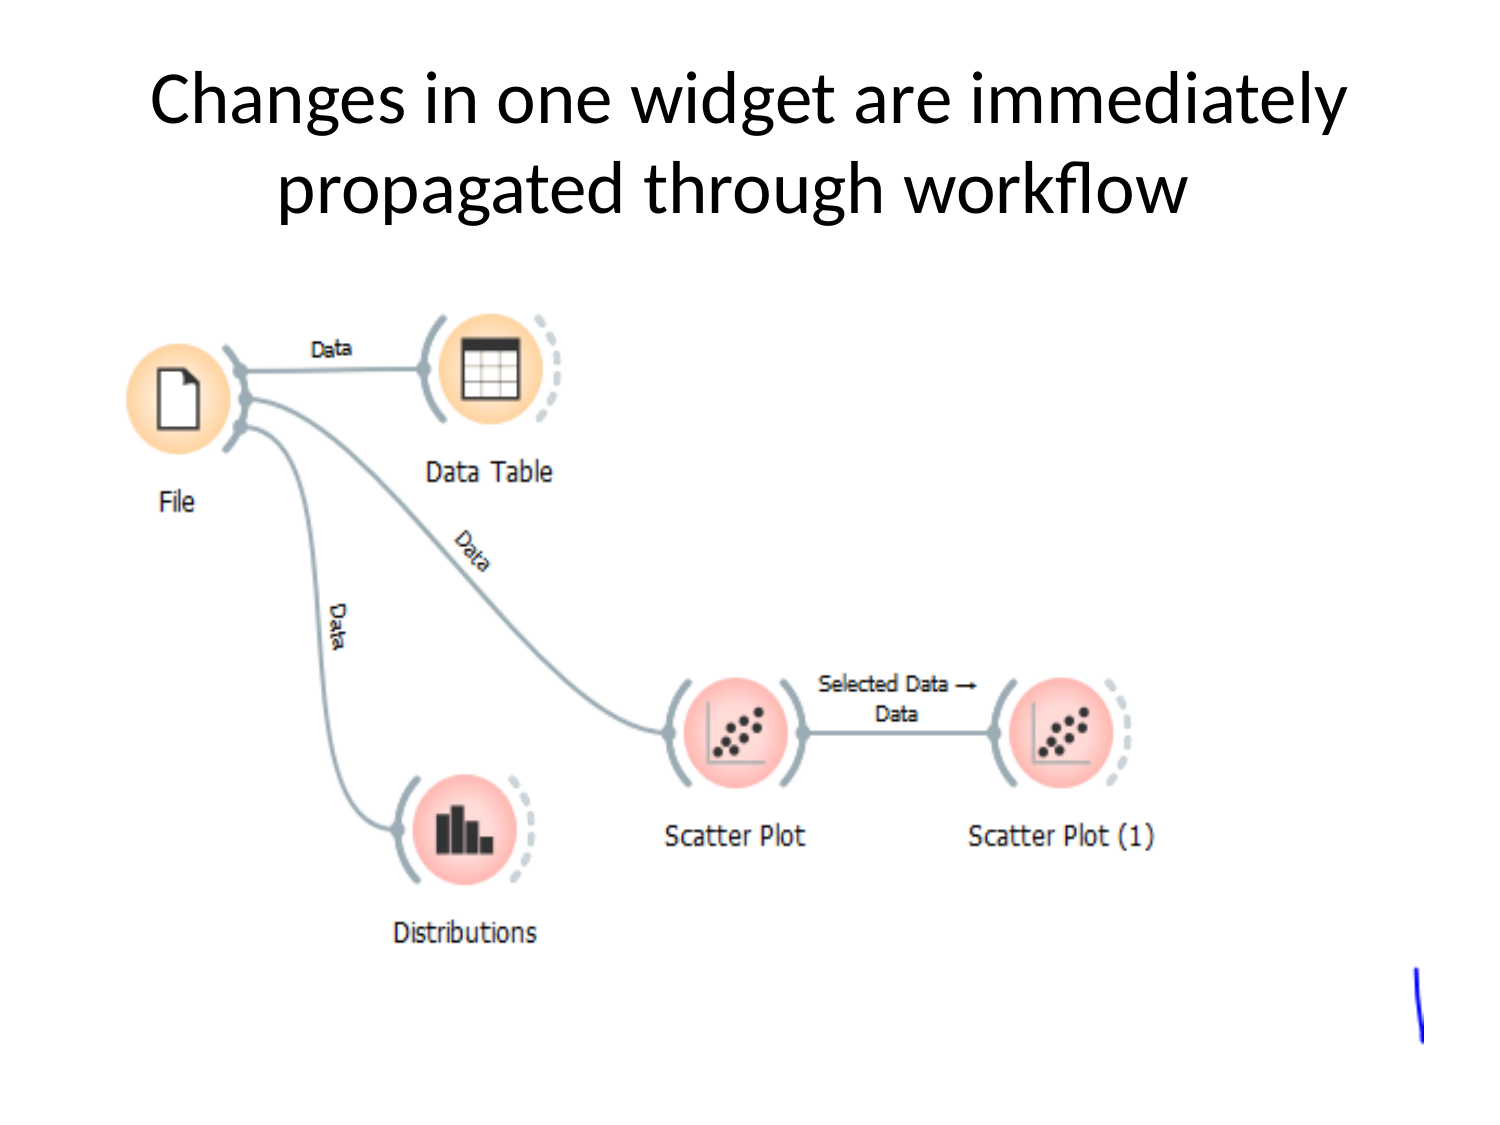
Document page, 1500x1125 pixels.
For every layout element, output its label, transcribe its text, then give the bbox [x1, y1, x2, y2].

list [64, 243, 1424, 1047]
title Changes in one widget are immediately propagated through workflow [75, 45, 1425, 233]
